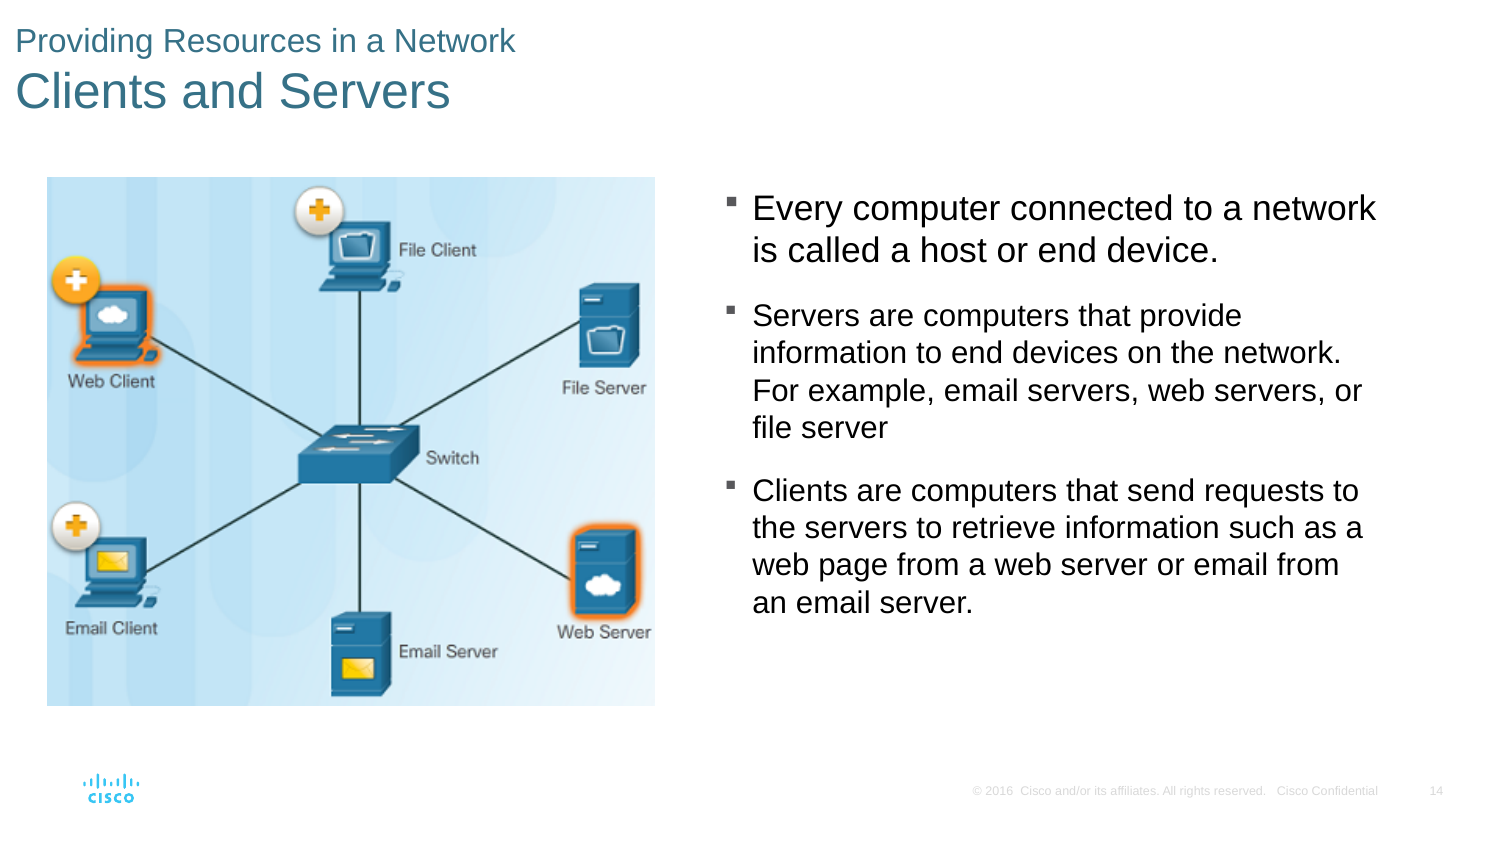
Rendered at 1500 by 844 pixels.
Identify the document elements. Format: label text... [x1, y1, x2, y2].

title Providing Resources in a Network Clients and Servers [0, 6, 1500, 131]
picture [46, 177, 656, 706]
list Every computer connected to a network is called a host or end device. Servers are computers that provide information to end devices on the network. For example, email servers, web servers, or file server Clients are computers that send requests to the servers to retrieve information such as a web page from a web server or email from an email server. [709, 177, 1395, 755]
